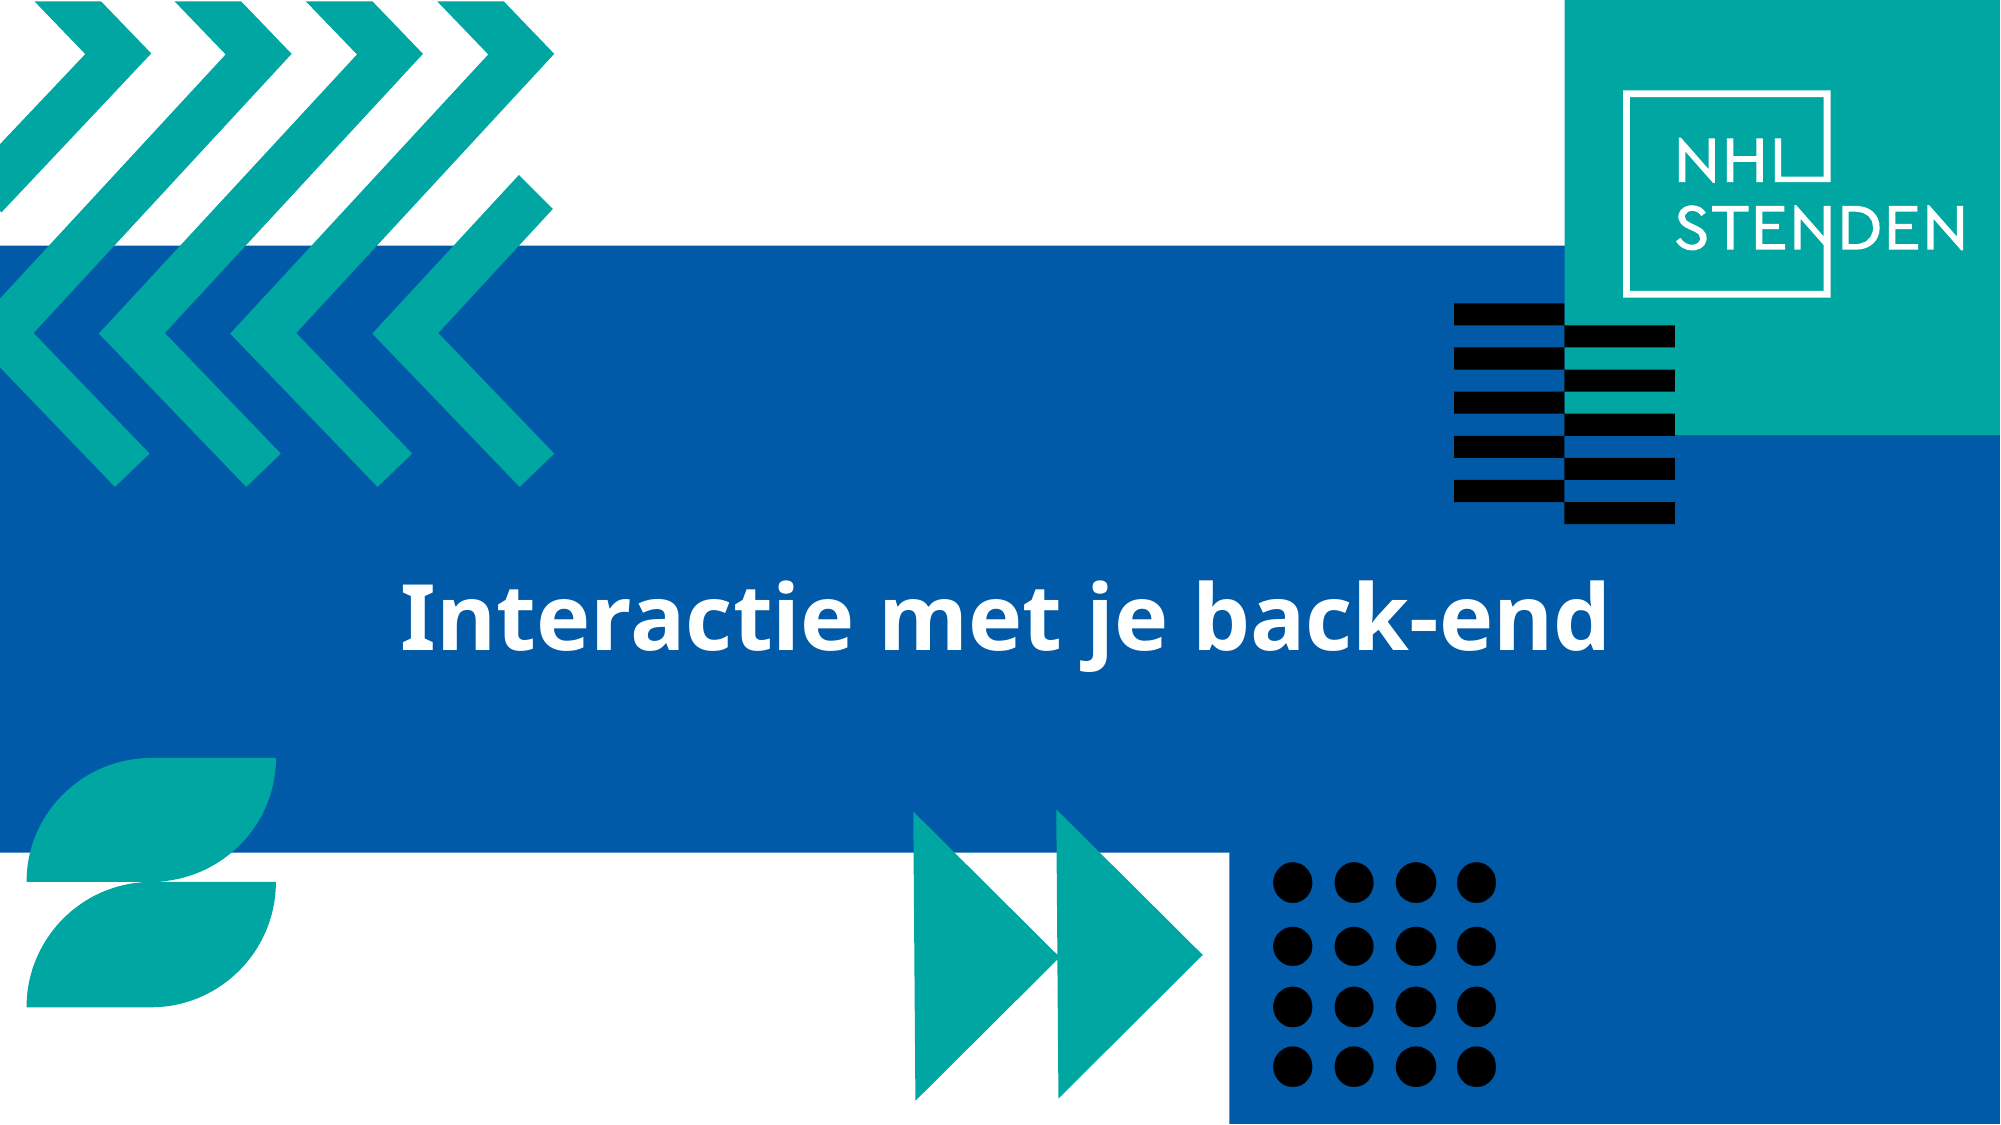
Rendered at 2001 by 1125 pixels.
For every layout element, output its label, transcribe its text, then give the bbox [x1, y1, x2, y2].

title Interactie met je back-end [275, 505, 1738, 722]
picture [1273, 862, 1496, 1087]
